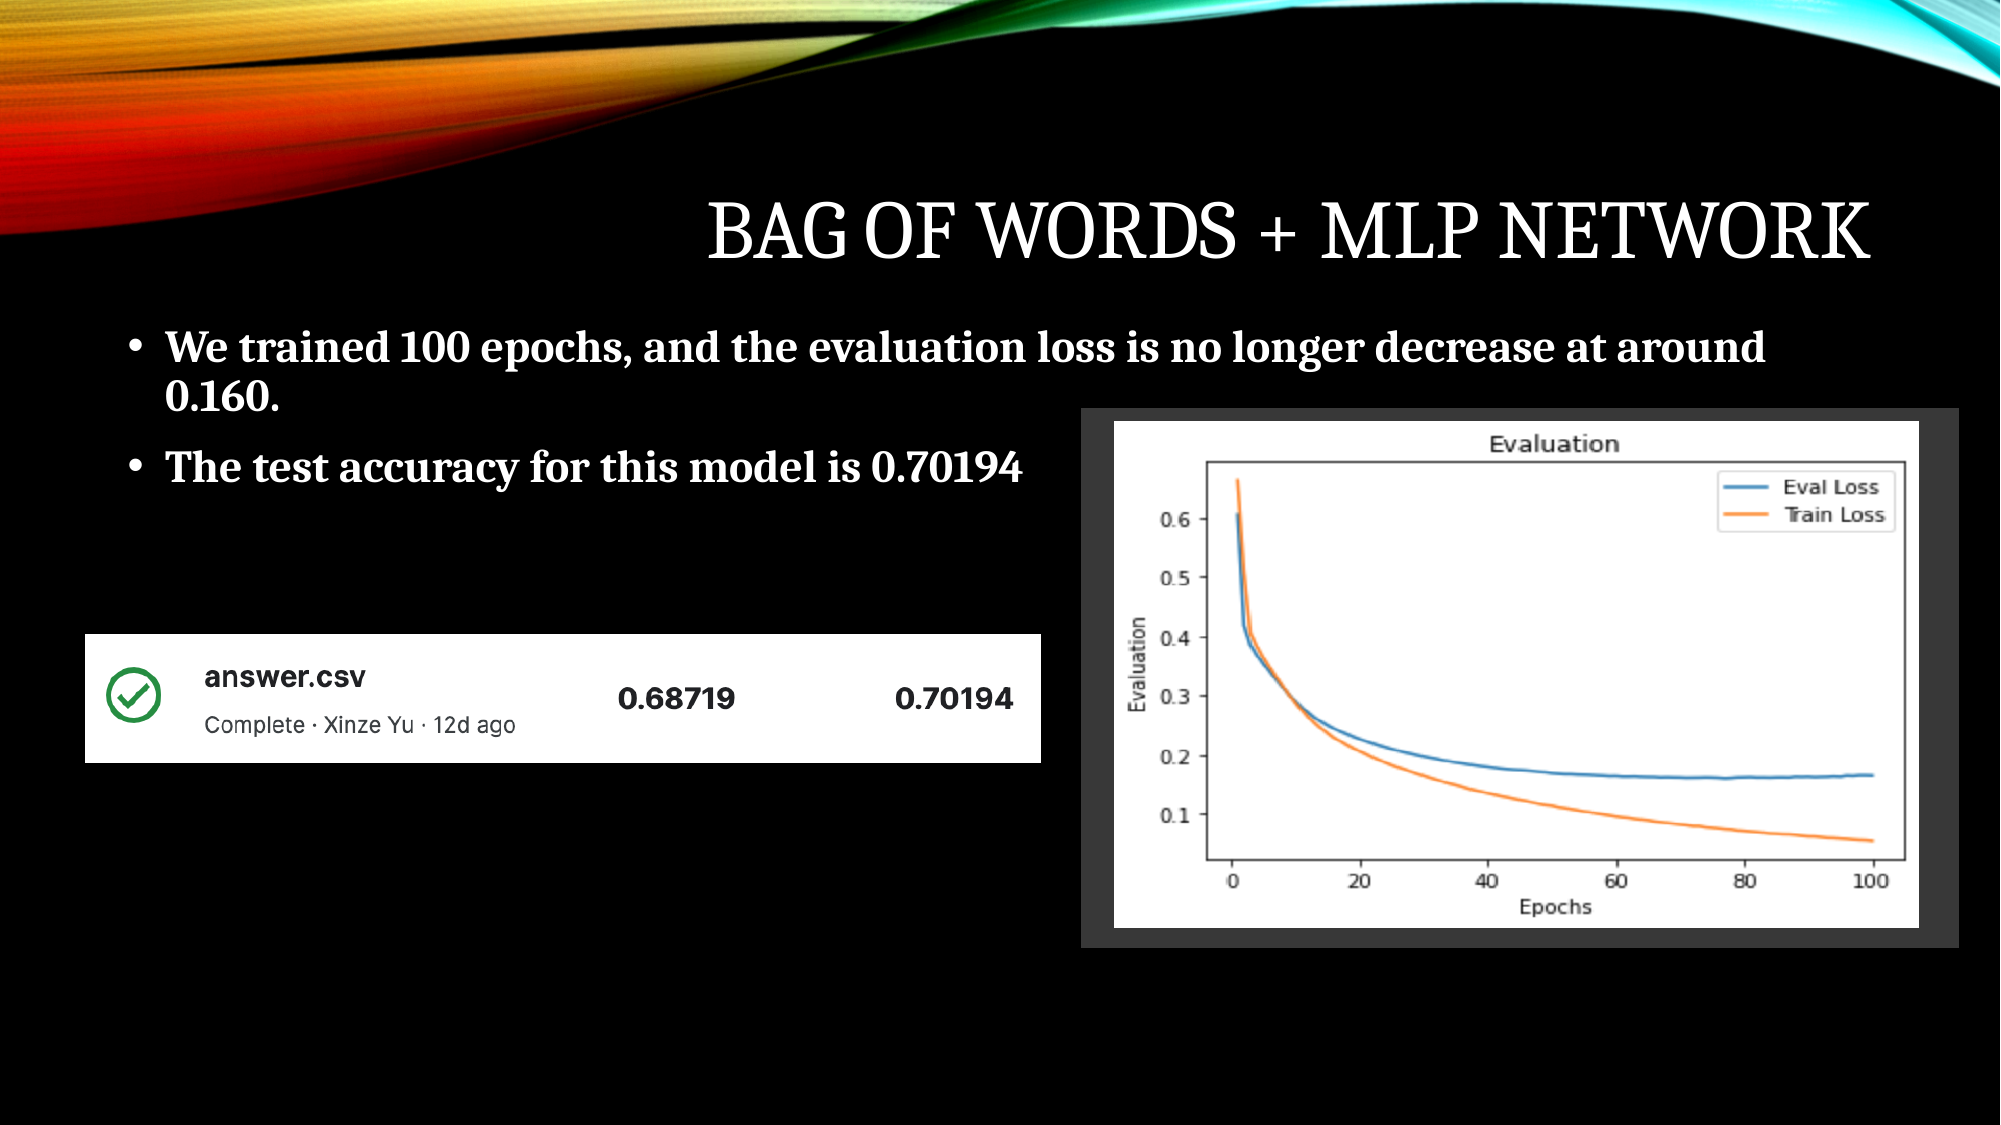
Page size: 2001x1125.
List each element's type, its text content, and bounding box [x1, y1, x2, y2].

picture [84, 634, 1042, 763]
picture [0, 0, 2000, 237]
picture [1081, 407, 1960, 948]
title Bag of words + MLP Network [474, 125, 1888, 315]
list We trained 100 epochs, and the evaluation loss is no longer decrease at around 0.160. The test accuracy for this model is 0.70194 [112, 315, 1888, 976]
